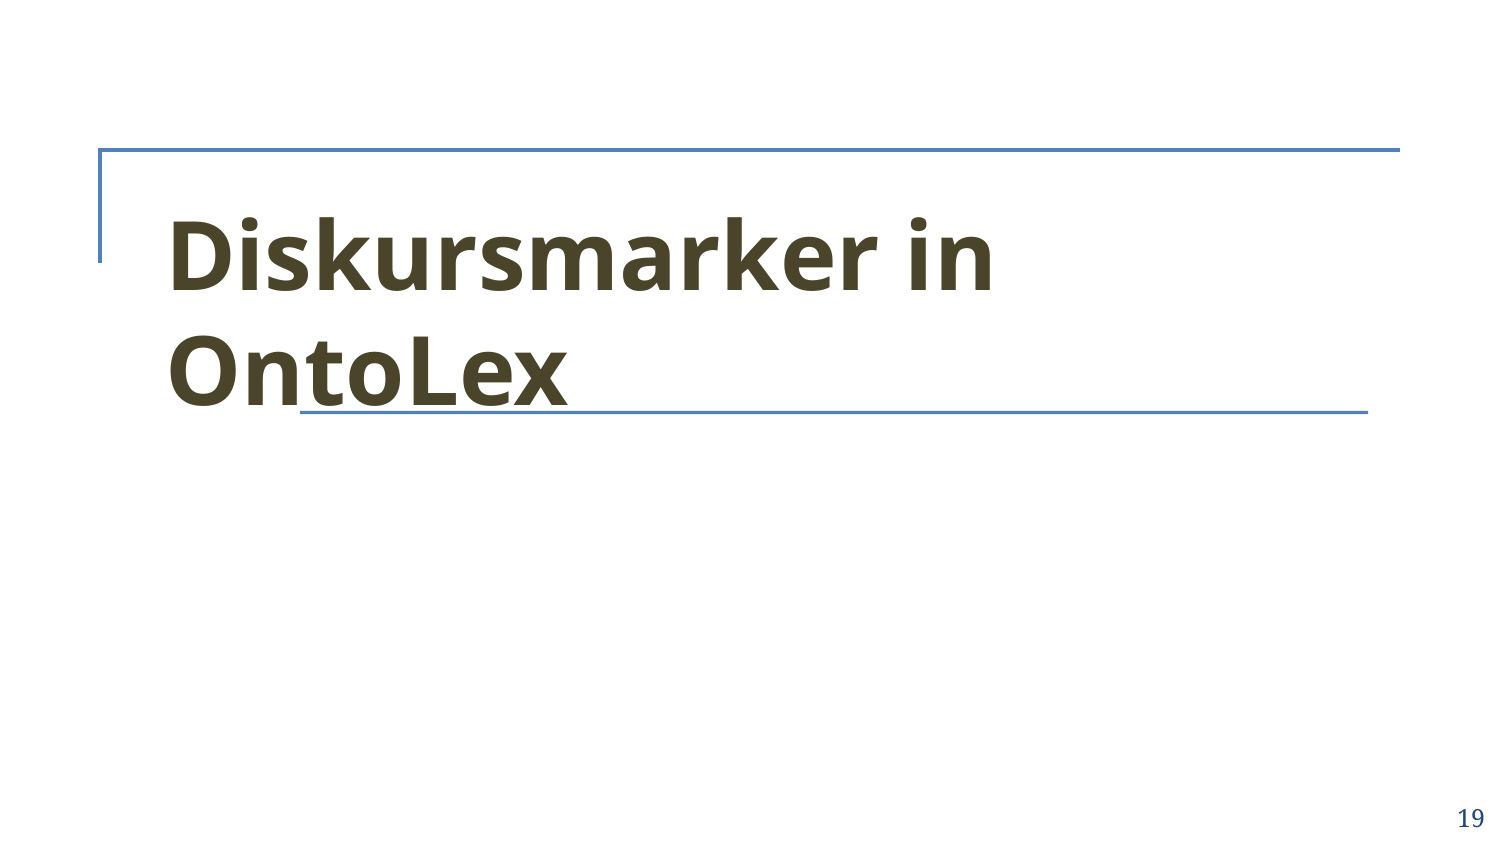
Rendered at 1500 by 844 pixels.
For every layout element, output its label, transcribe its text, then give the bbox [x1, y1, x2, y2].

slide_number 19 [1149, 787, 1500, 844]
title Diskursmarker in OntoLex [150, 187, 1401, 404]
